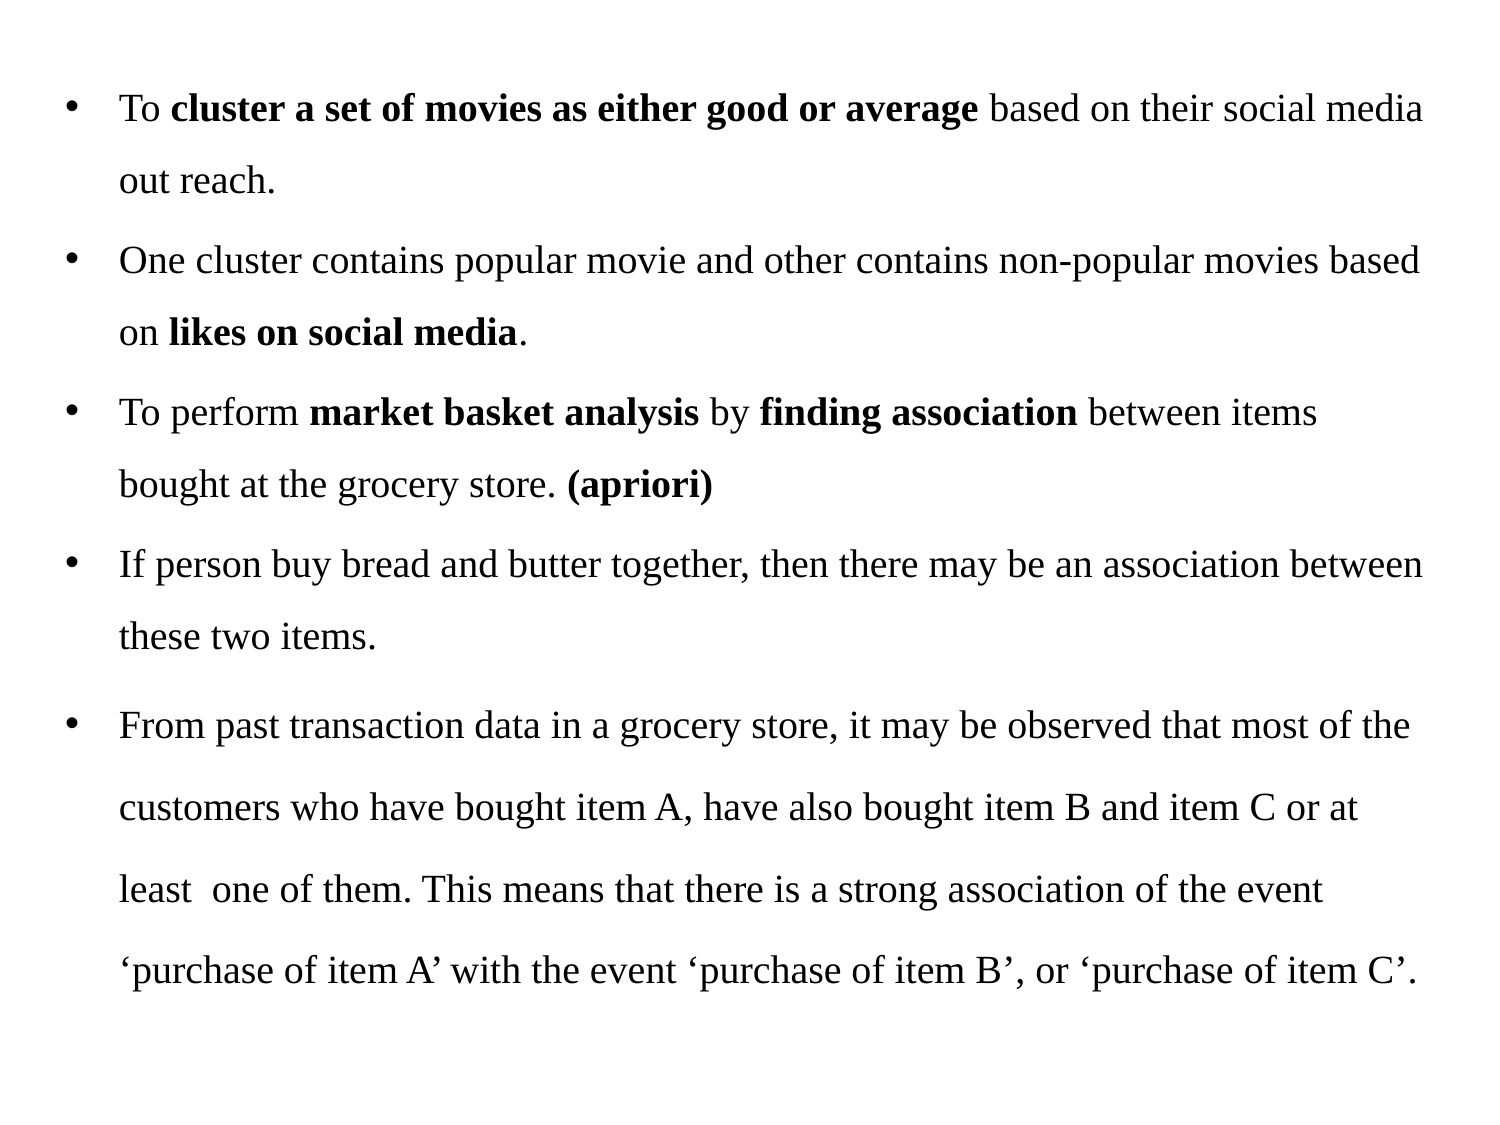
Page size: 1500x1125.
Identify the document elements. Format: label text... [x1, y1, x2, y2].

list To cluster a set of movies as either good or average based on their social media out reach. One cluster contains popular movie and other contains non-popular movies based on likes on social media. To perform market basket analysis by finding association between items bought at the grocery store. (apriori) If person buy bread and butter together, then there may be an association between these two items. From past transaction data in a grocery store, it may be observed that most of the customers who have bought item A, have also bought item B and item C or at least one of them. This means that there is a strong association of the event ‘purchase of item A’ with the event ‘purchase of item B’, or ‘purchase of item C’. [50, 50, 1450, 1088]
